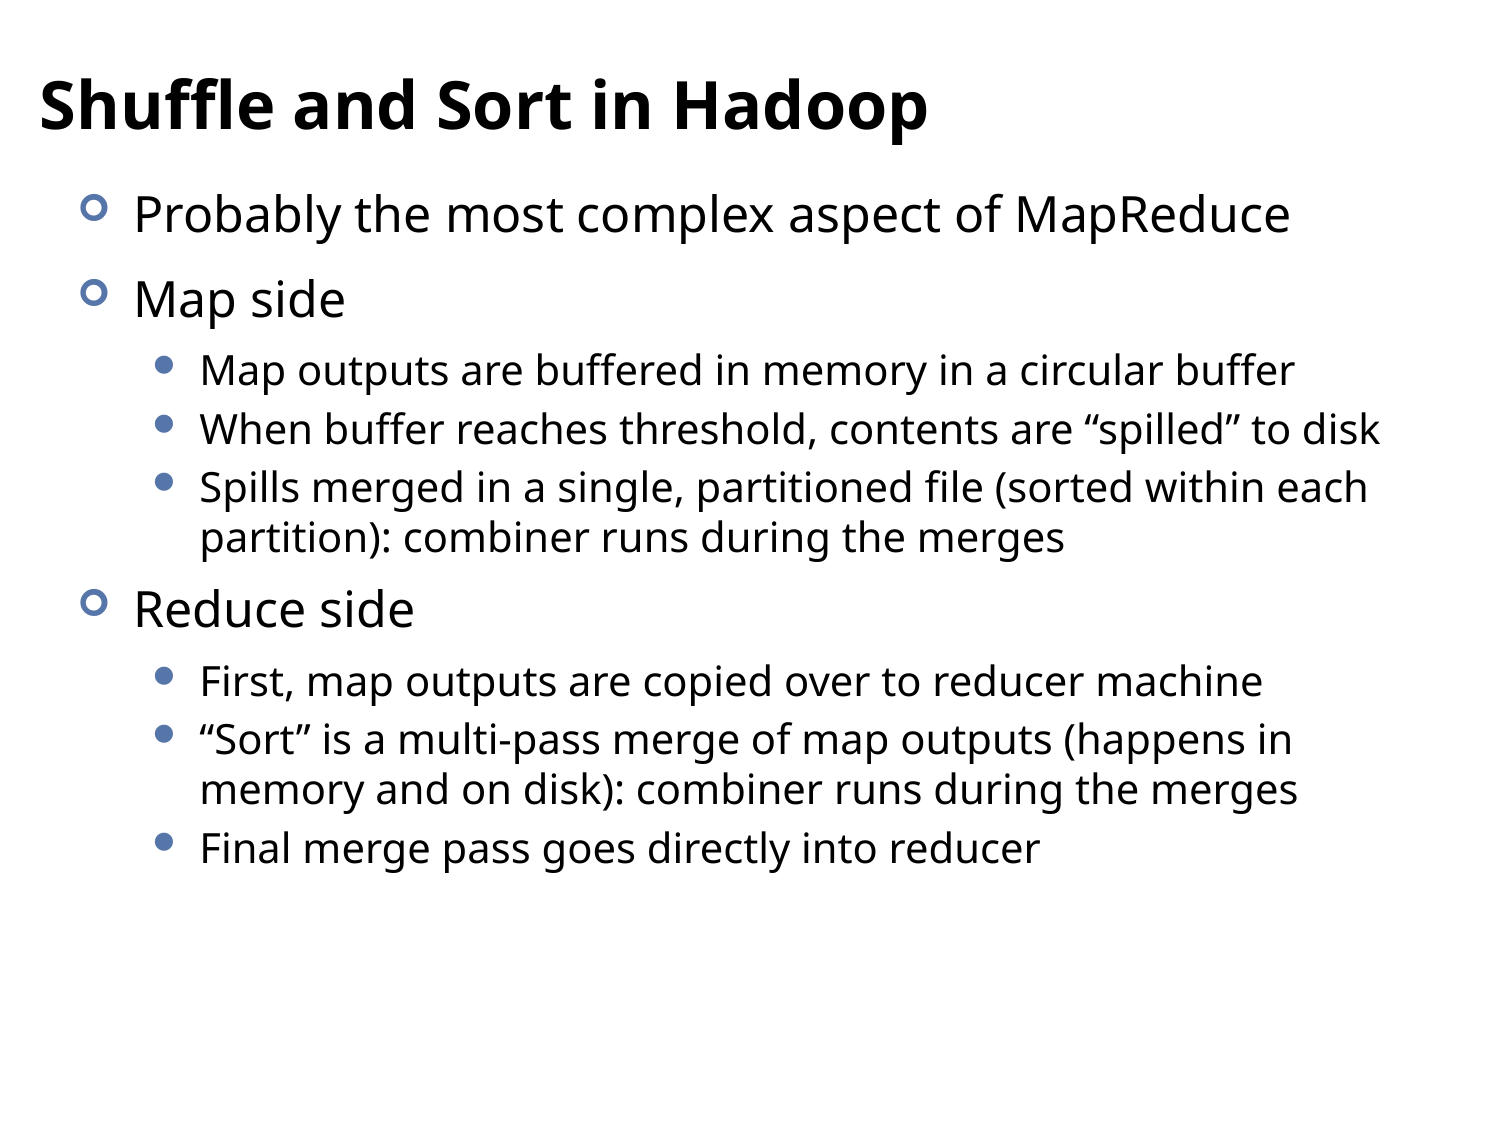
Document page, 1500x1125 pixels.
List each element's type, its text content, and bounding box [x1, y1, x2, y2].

list Probably the most complex aspect of MapReduce Map side Map outputs are buffered in memory in a circular buffer When buffer reaches threshold, contents are “spilled” to disk Spills merged in a single, partitioned file (sorted within each partition): combiner runs during the merges Reduce side First, map outputs are copied over to reducer machine “Sort” is a multi-pass merge of map outputs (happens in memory and on disk): combiner runs during the merges Final merge pass goes directly into reducer [62, 174, 1451, 1013]
title Shuffle and Sort in Hadoop [24, 18, 1451, 188]
